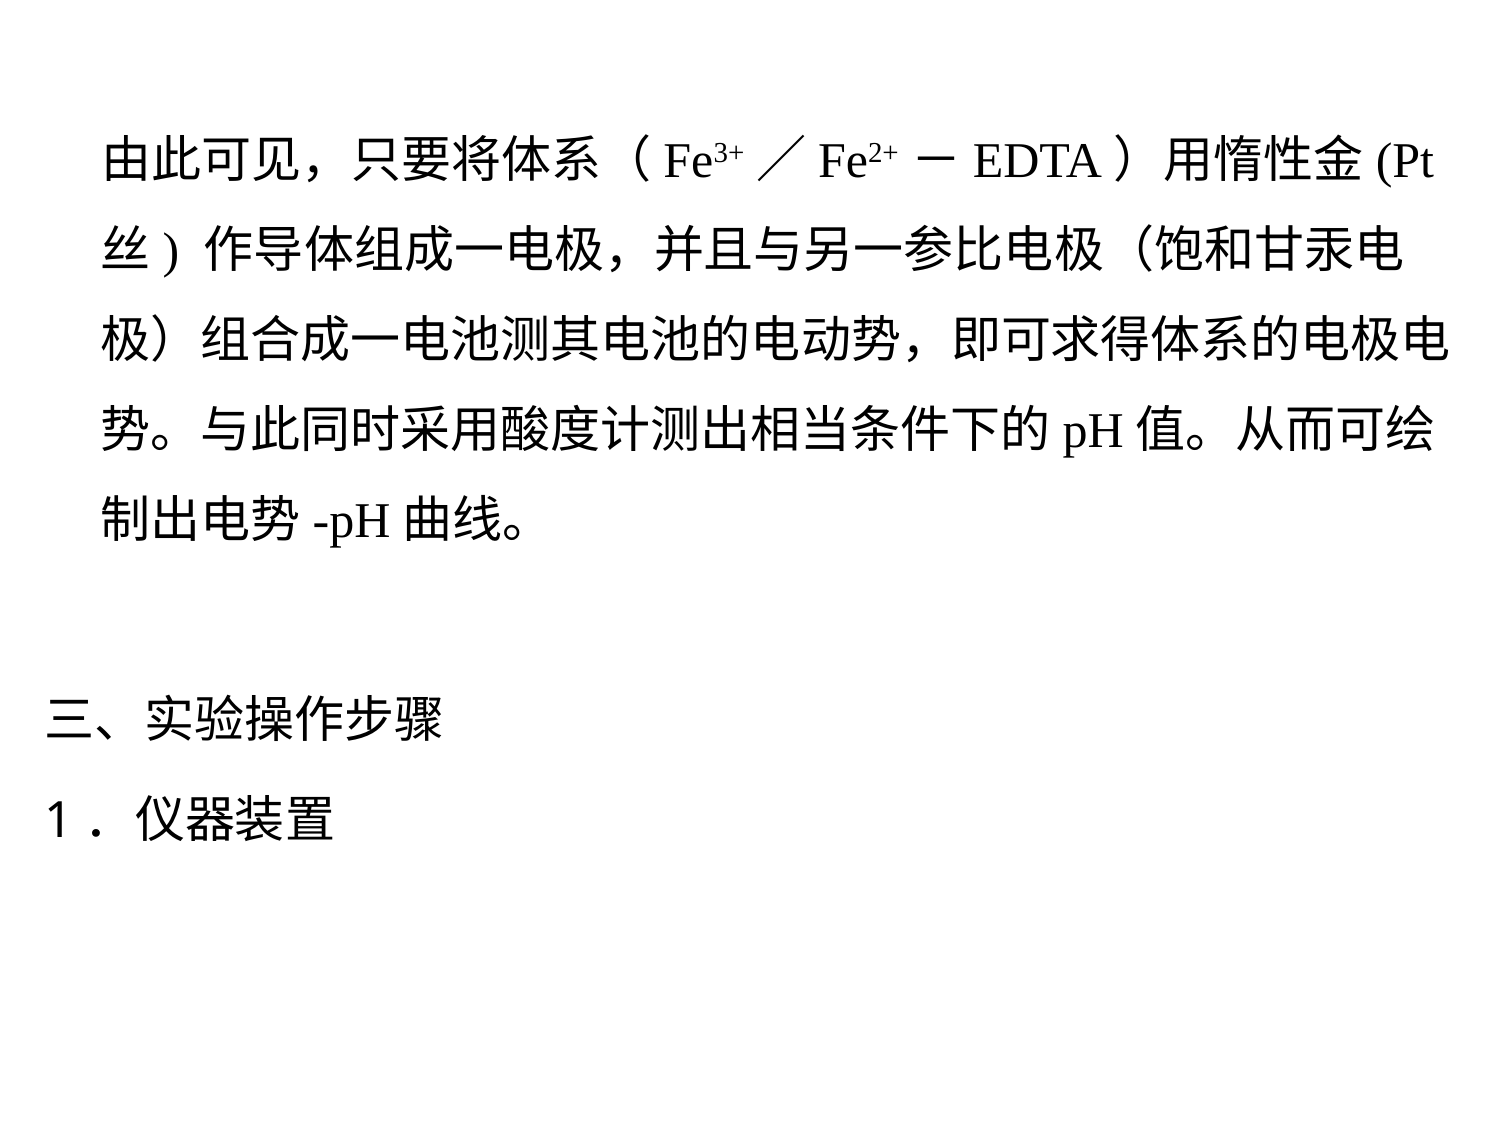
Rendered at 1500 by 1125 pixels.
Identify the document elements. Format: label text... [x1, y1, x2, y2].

list 由此可见，只要将体系（Fe3+／Fe2+－EDTA）用惰性金(Pt丝) 作导体组成一电极，并且与另一参比电极（饱和甘汞电极）组合成一电池测其电池的电动势，即可求得体系的电极电势。与此同时采用酸度计测出相当条件下的pH值。从而可绘制出电势-pH曲线。 三、实验操作步骤 1．仪器装置 [29, 90, 1468, 882]
